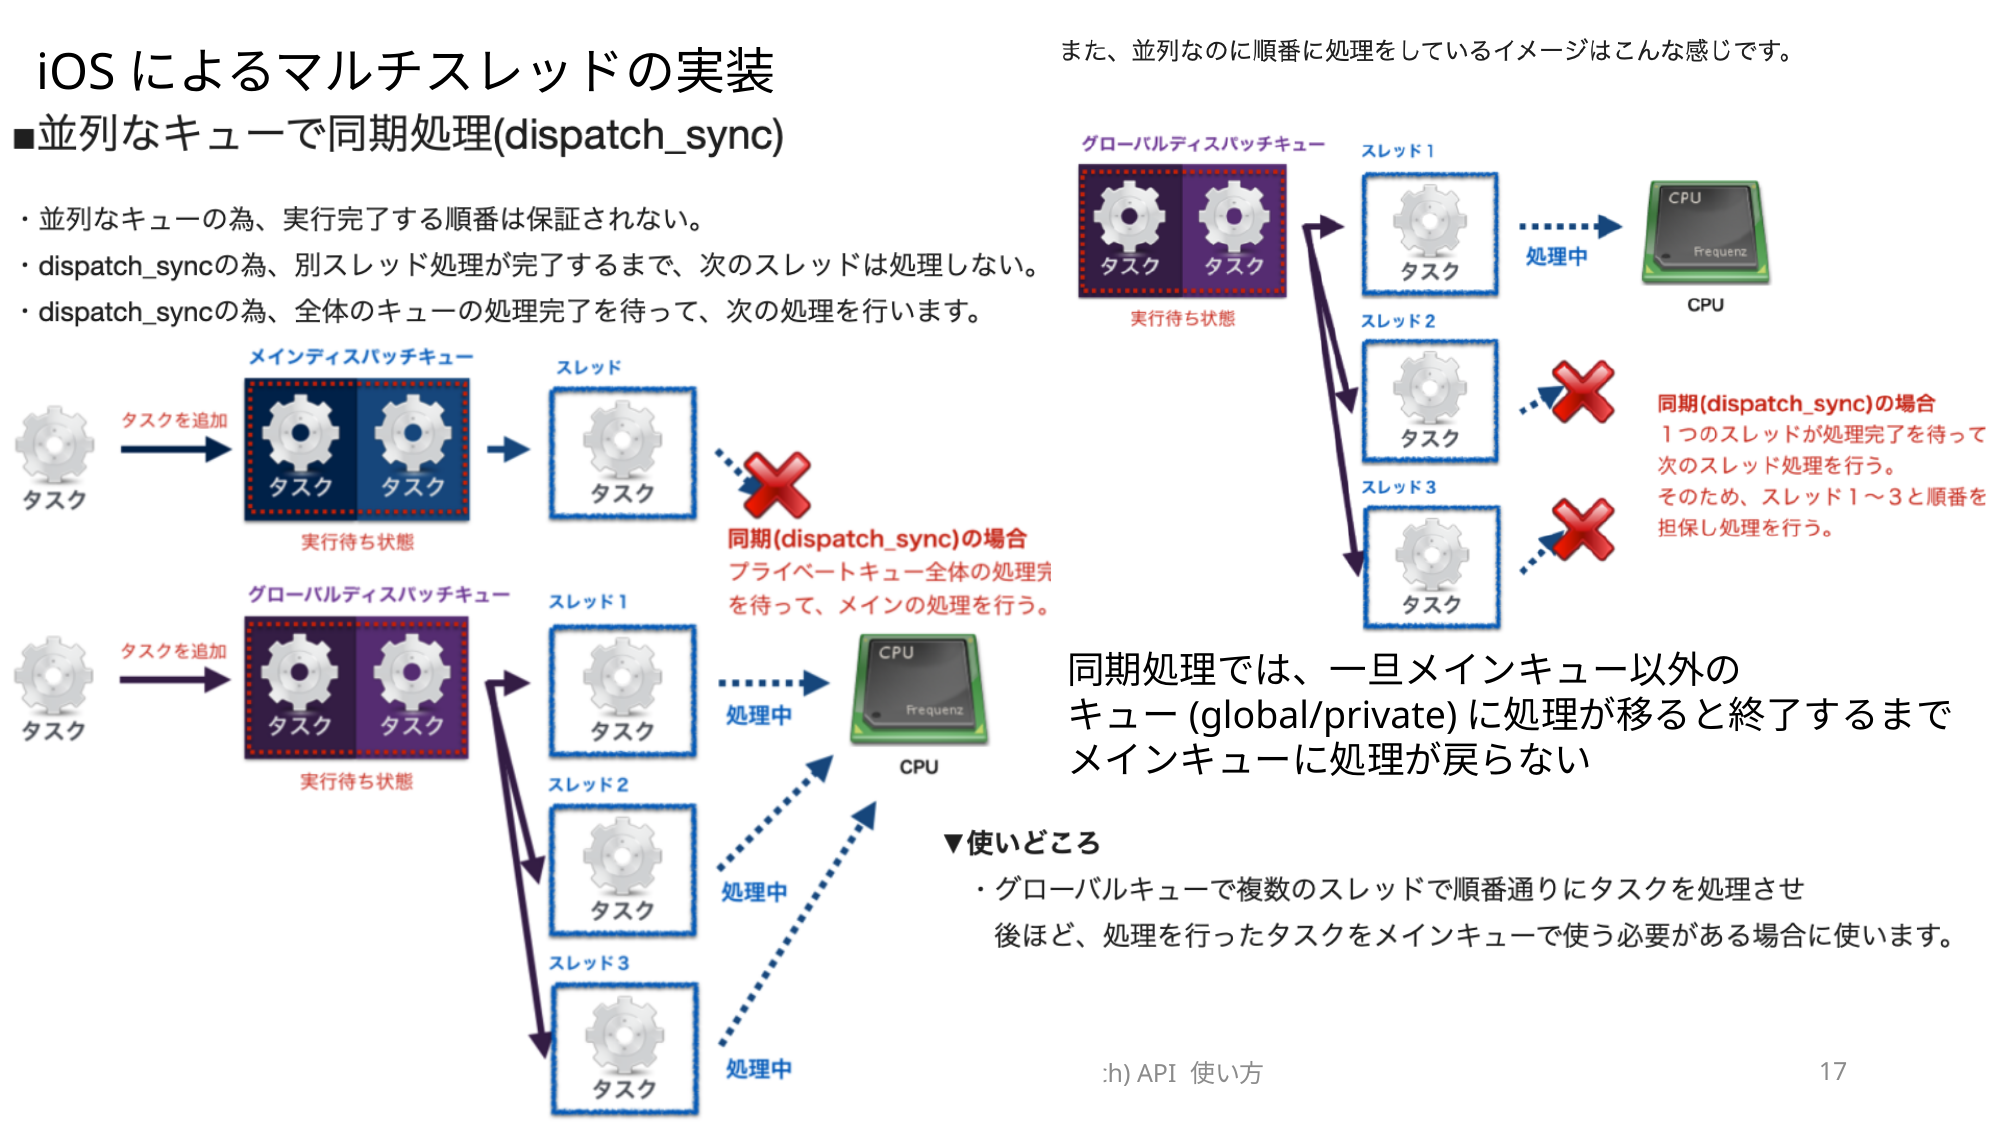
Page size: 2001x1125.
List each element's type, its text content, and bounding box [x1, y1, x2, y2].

text_box iOSによるマルチスレッドの実装 [22, 31, 847, 107]
text_box 同期処理では、一旦メインキュー以外の キュー(global/private)に処理が移ると終了するまで メインキューに処理が戻らない [1104, 647, 1969, 789]
picture [1, 35, 1999, 1125]
footer Swift GCD(Grand Central Dispatch) API 使い方 [1104, 1042, 1338, 1103]
slide_number 17 [1412, 1042, 1863, 1103]
